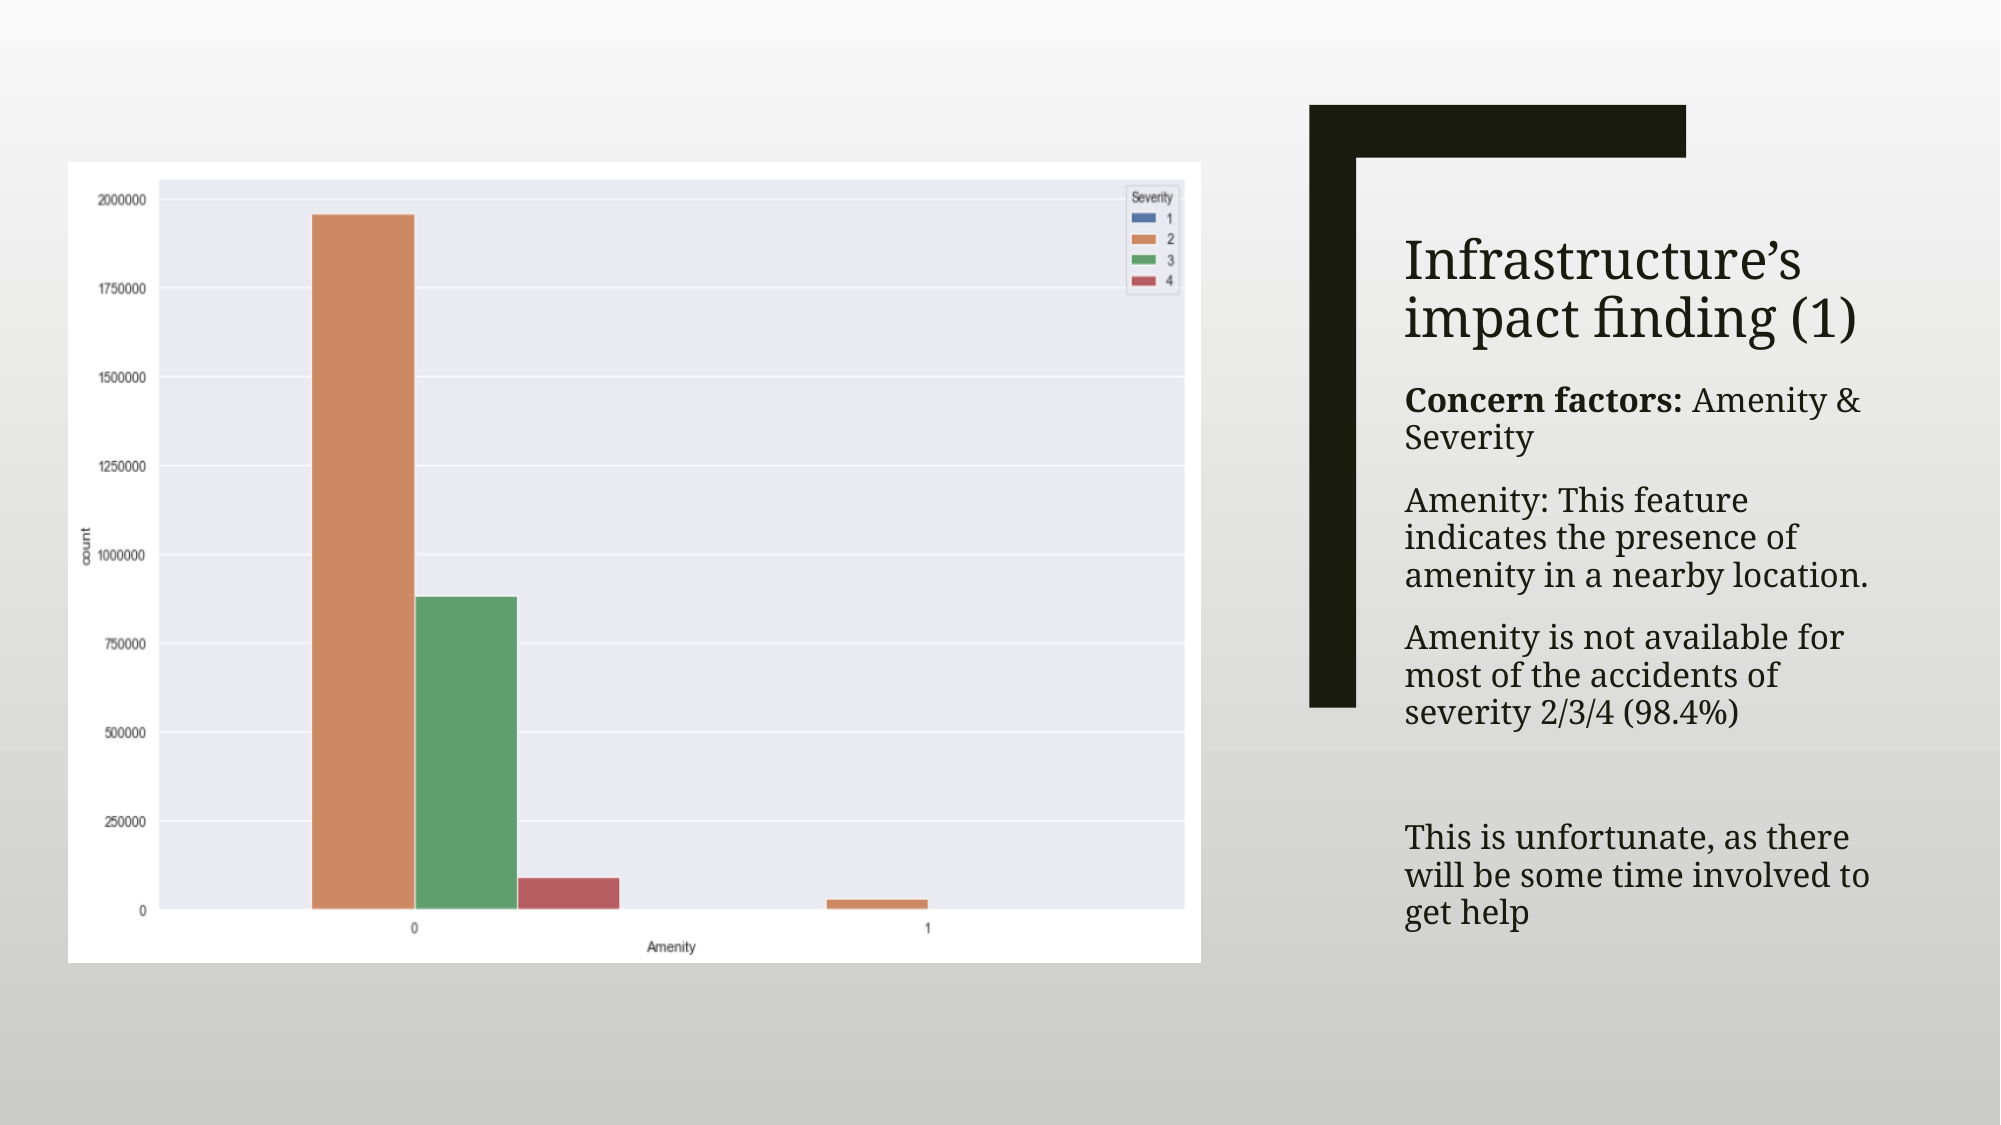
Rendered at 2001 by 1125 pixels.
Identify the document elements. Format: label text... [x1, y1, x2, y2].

title Infrastructure’s impact finding (1) [1389, 182, 1891, 357]
list Concern factors: Amenity & Severity Amenity: This feature indicates the presence of amenity in a nearby location. Amenity is not available for most of the accidents of severity 2/3/4 (98.4%) This is unfortunate, as there will be some time involved to get help [1389, 375, 1891, 1020]
text_box [1309, 104, 1687, 708]
picture [68, 162, 1201, 963]
text_box [0, 0, 2000, 1125]
